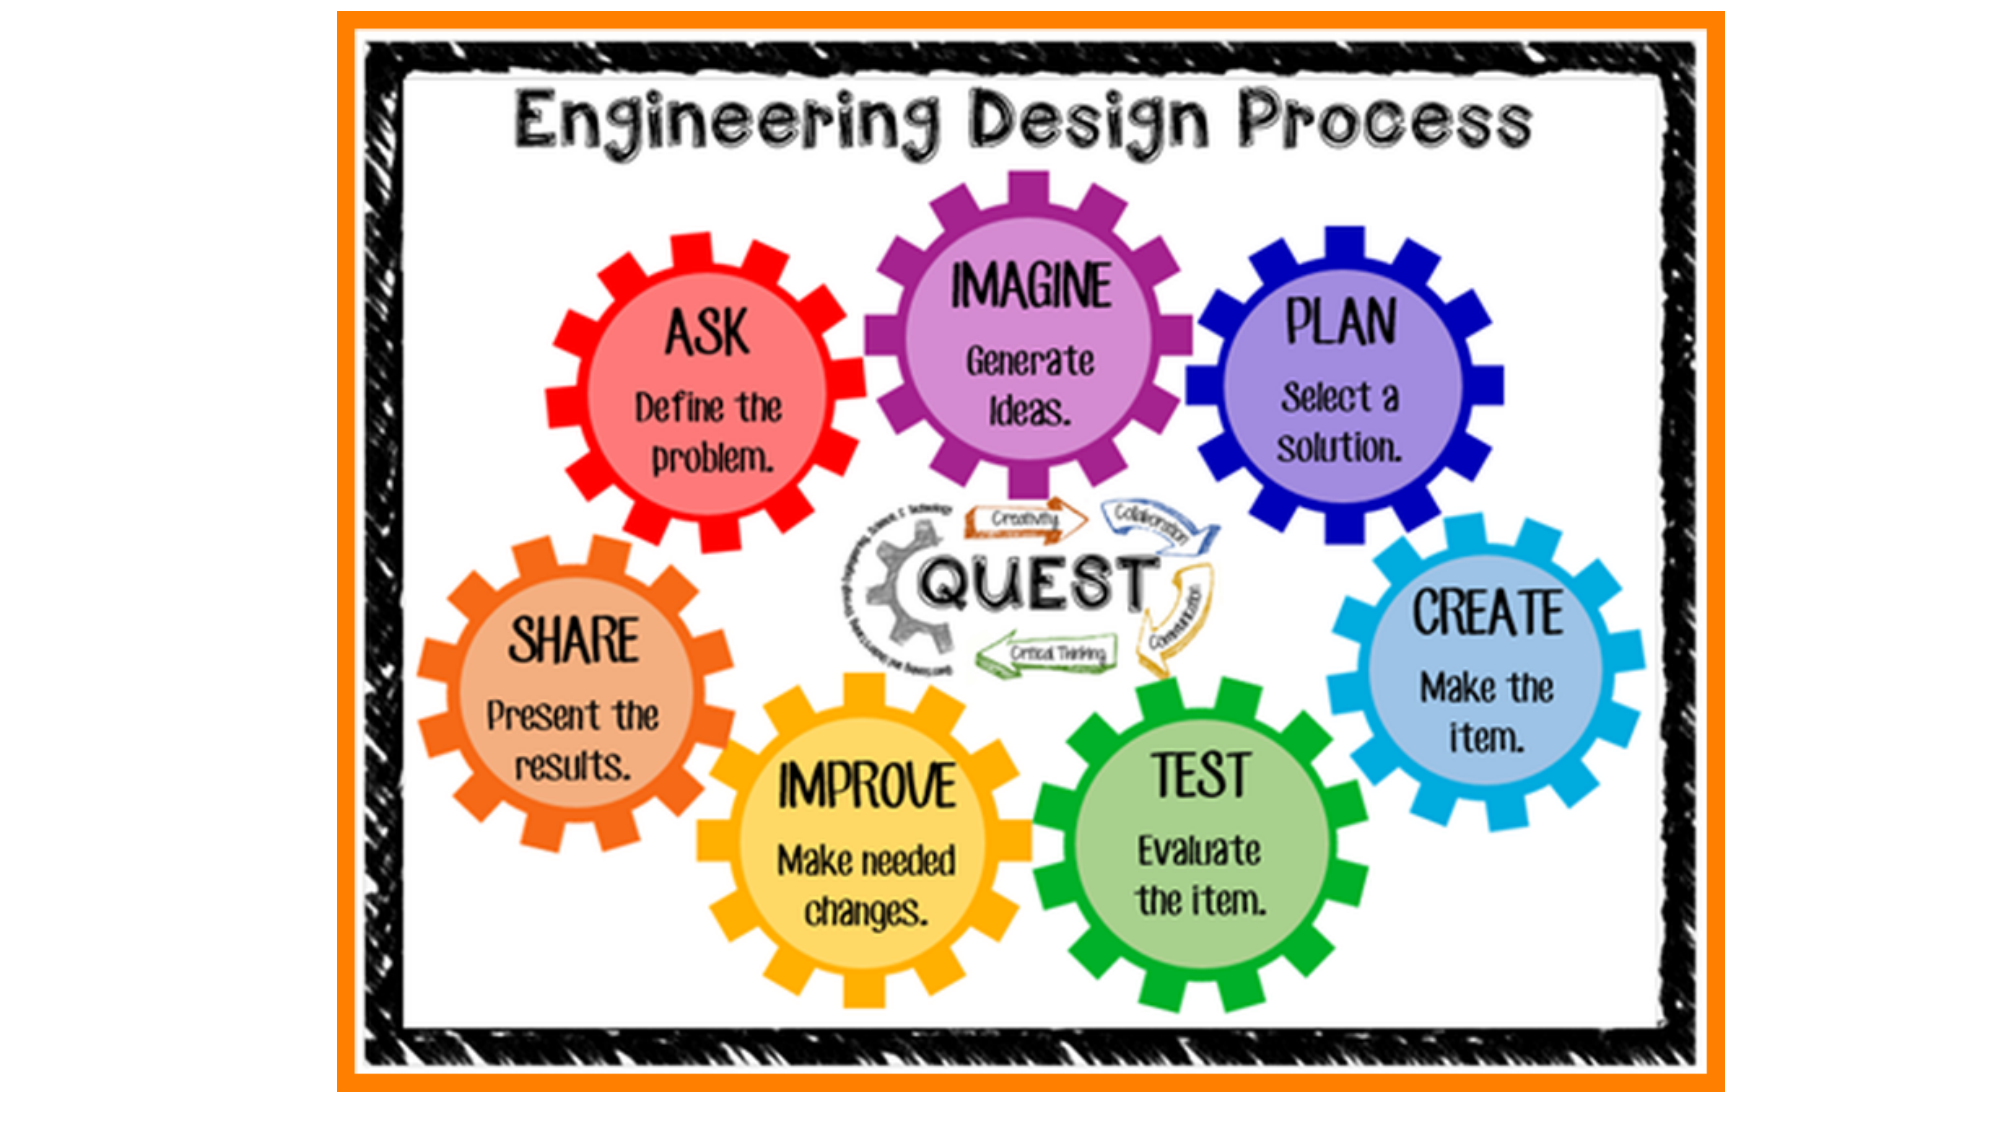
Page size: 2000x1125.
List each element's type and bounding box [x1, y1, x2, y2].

list [336, 10, 1725, 1092]
